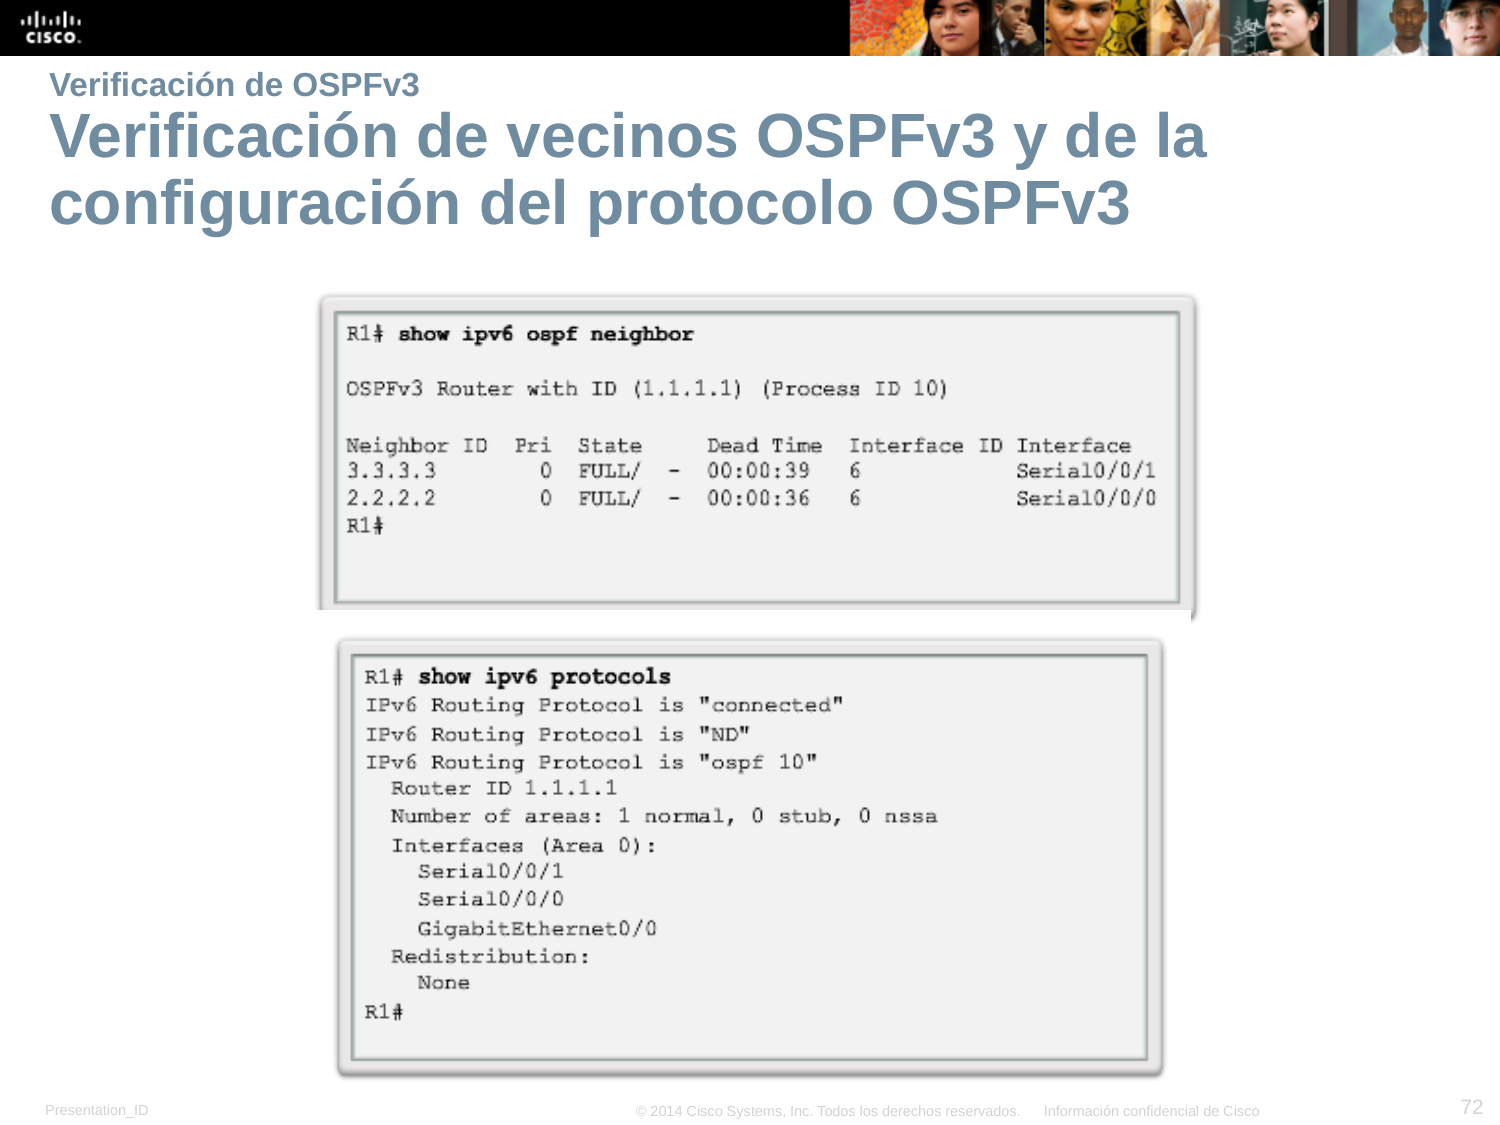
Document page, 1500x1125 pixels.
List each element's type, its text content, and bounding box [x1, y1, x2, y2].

picture [286, 281, 1218, 1102]
picture [0, 0, 1500, 56]
title Verificación de OSPFv3 Verificación de vecinos OSPFv3 y de la configuración del protocolo OSPFv3 [35, 101, 1484, 246]
